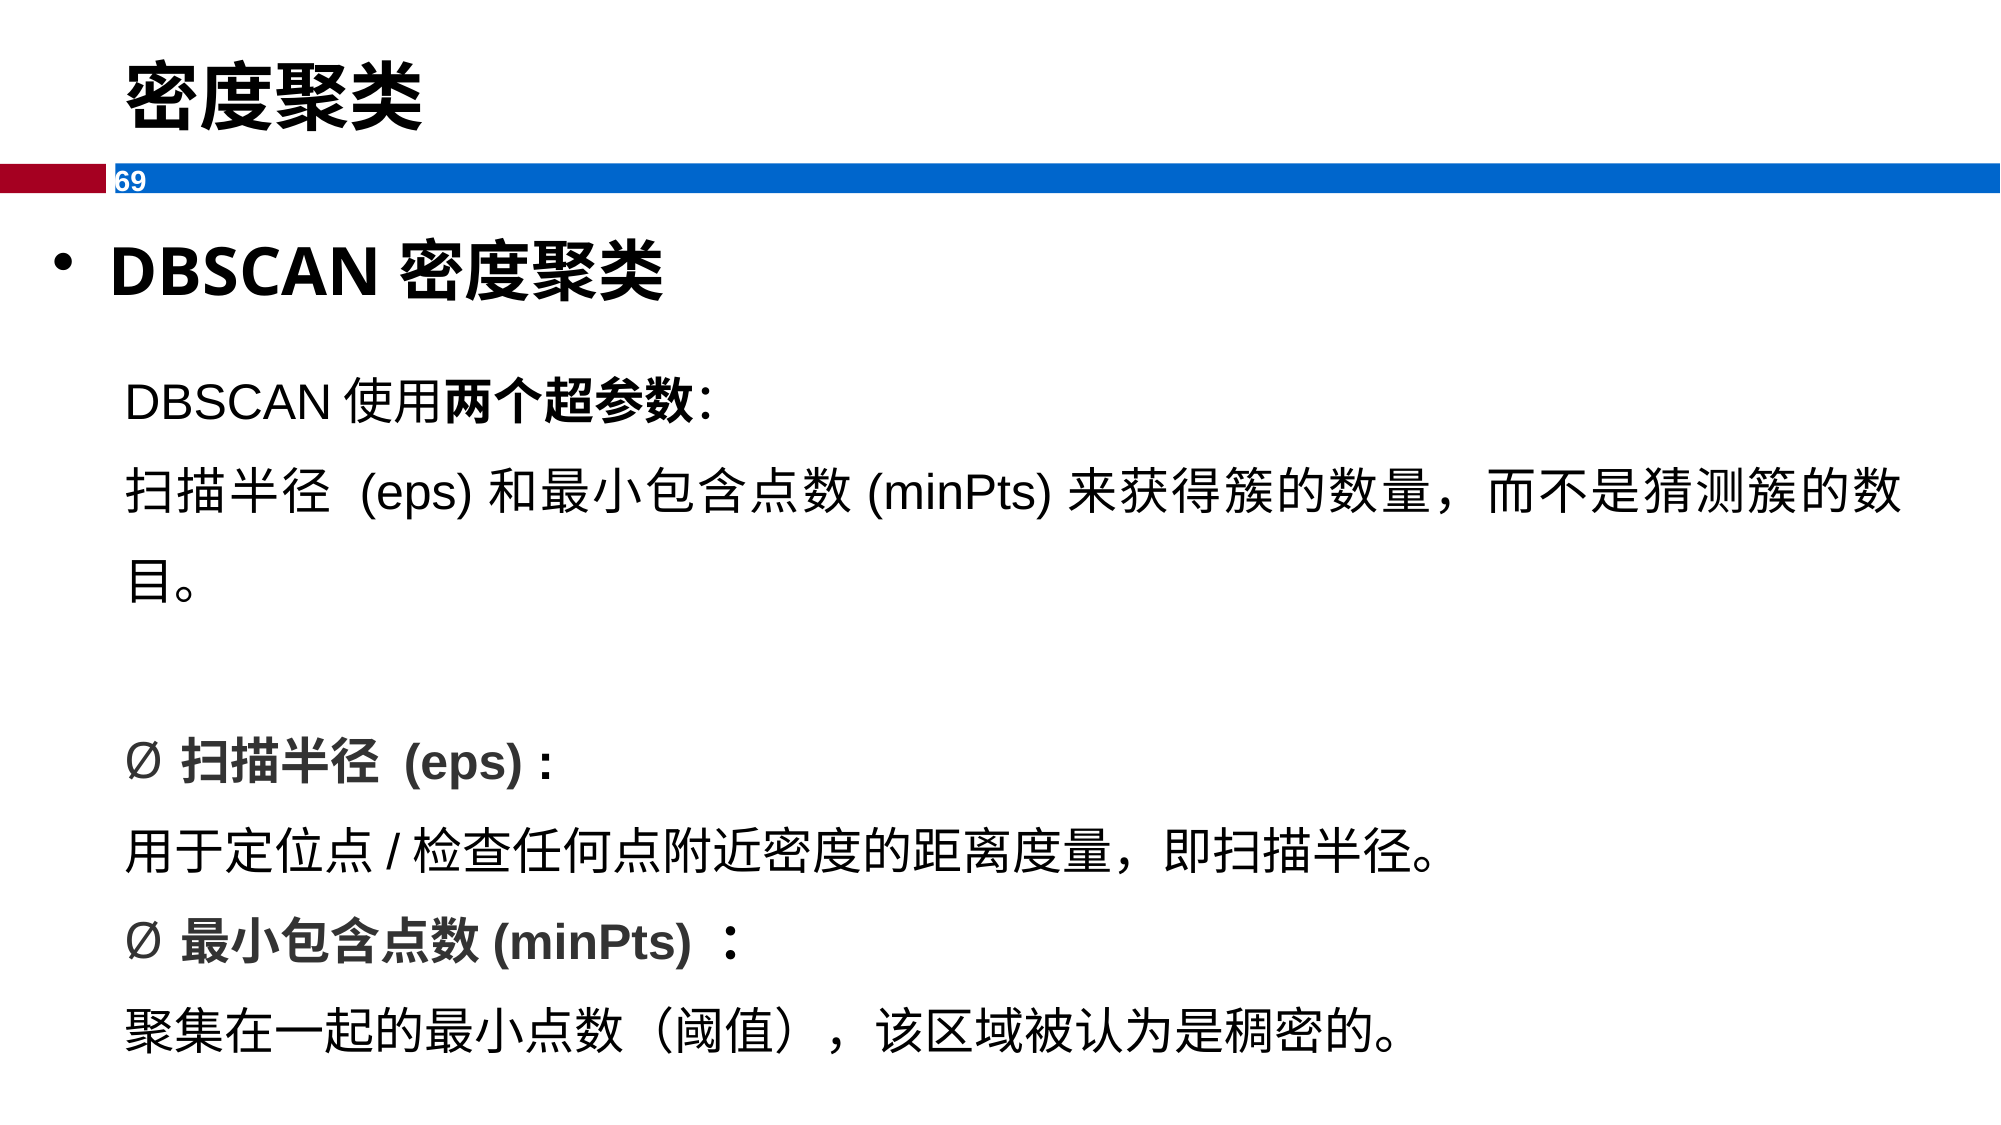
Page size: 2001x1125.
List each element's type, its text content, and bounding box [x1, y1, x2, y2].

title 密度聚类 [109, 38, 2000, 150]
list DBSCAN密度聚类 [37, 221, 1838, 325]
text_box DBSCAN使用两个超参数： 扫描半径 (eps)和最小包含点数(minPts)来获得簇的数量，而不是猜测簇的数目。 扫描半径 (eps) : 用于定位点/检查任何点附近密度的距离度量，即扫描半径。 最小包含点数(minPts) ： 聚集在一起的最小点数（阈值），该区域被认为是稠密的。 [109, 332, 1918, 1067]
